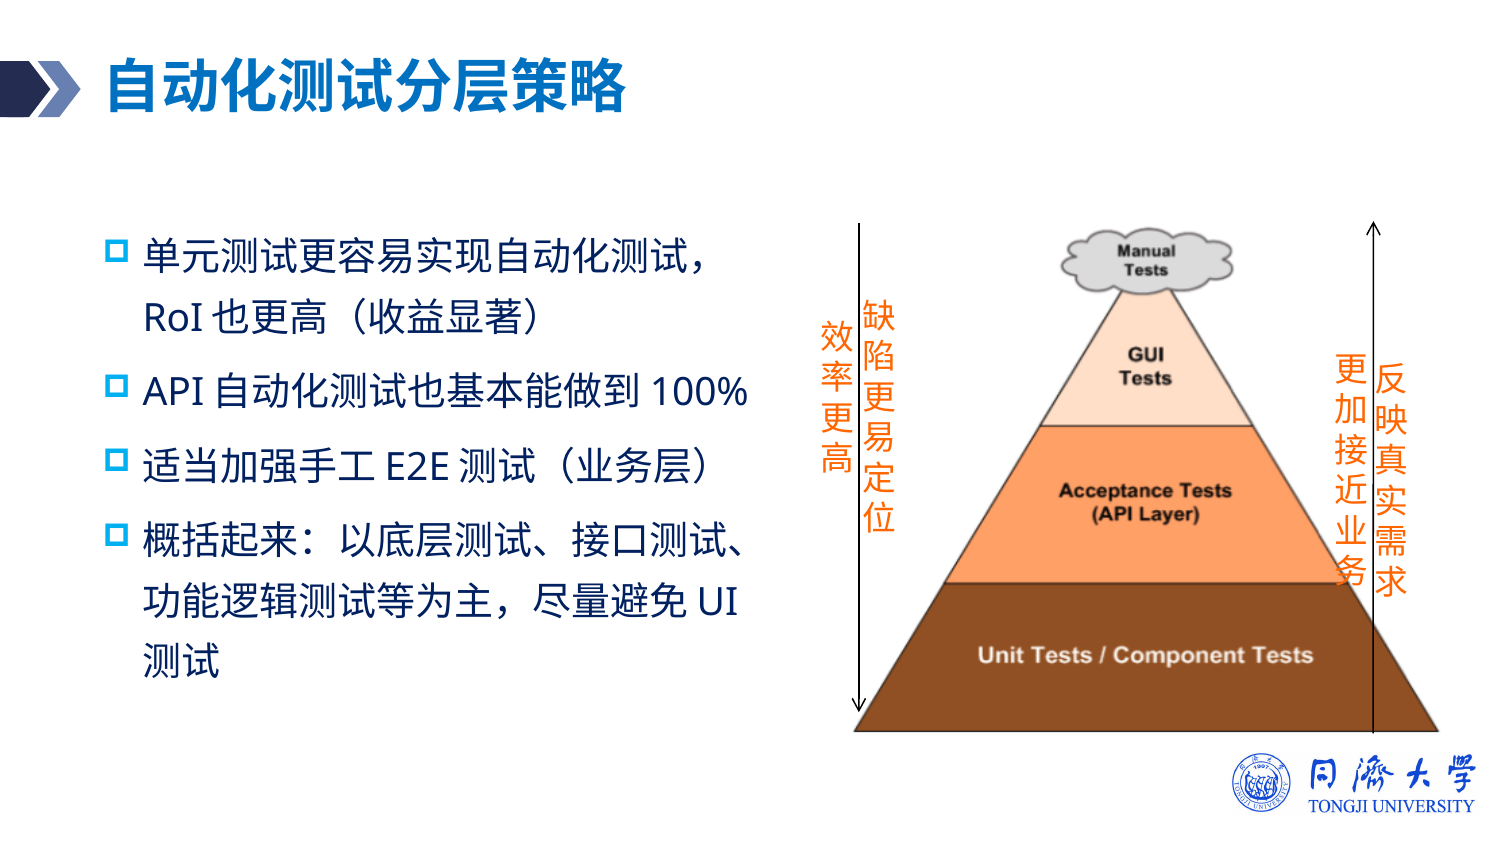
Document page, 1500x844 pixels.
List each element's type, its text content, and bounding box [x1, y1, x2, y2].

picture [848, 223, 1443, 736]
title 自动化测试分层策略 [87, 43, 897, 135]
picture [1230, 751, 1480, 815]
list 单元测试更容易实现自动化测试，RoI也更高（收益显著） API自动化测试也基本能做到100% 适当加强手工E2E测试（业务层） 概括起来：以底层测试、接口测试、功能逻辑测试等为主，尽量避免UI测试 [87, 209, 769, 745]
text_box 效率更高 [805, 308, 848, 485]
